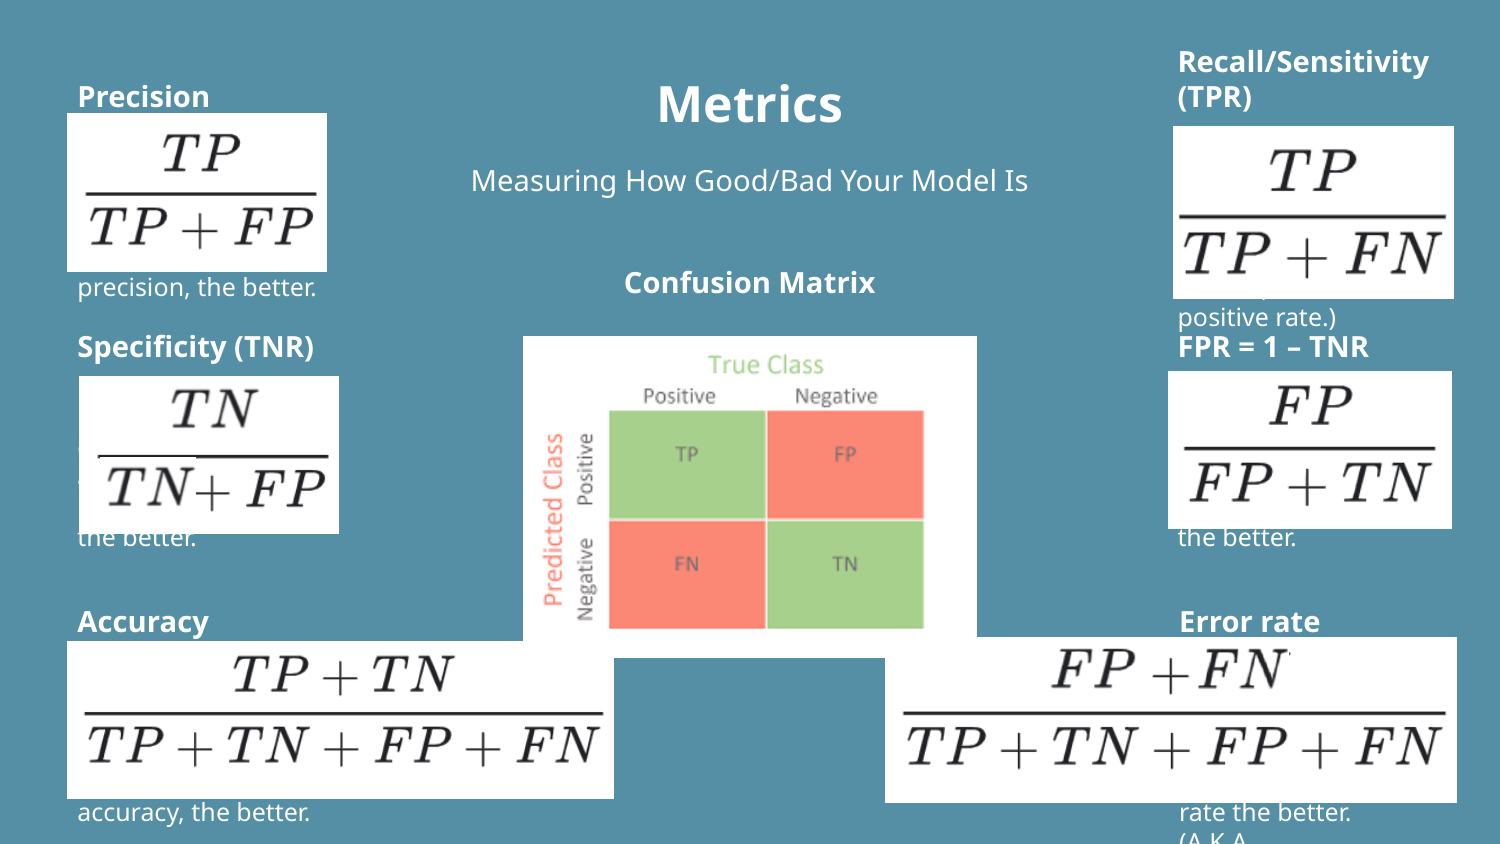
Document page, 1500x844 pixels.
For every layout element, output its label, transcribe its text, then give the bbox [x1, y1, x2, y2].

text_box Confusion Matrix [523, 249, 977, 314]
picture [79, 376, 339, 535]
title Recall/Sensitivity (TPR) [1162, 58, 1457, 128]
subtitle Number of correct classifications over total number of classifications made. The higher the accuracy, the better. [62, 631, 343, 643]
text_box Measuring How Good/Bad Your Model Is [343, 146, 1162, 212]
picture [66, 113, 327, 272]
title Error rate [1164, 583, 1448, 631]
title Accuracy [62, 583, 357, 639]
picture [66, 336, 1457, 803]
title Specificity (TNR) [62, 308, 357, 379]
subtitle Number of correct positive predictions over total number of predicted positives. The higher the precision, the better. [62, 106, 343, 272]
picture [1173, 126, 1454, 300]
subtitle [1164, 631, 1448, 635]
subtitle Number of correct positive predictions over total number of actual positives. The higher the recall, the better. (A.K.A true positive rate.) [1162, 106, 1443, 272]
title FPR = 1 – TNR [1162, 308, 1457, 379]
picture [1168, 370, 1453, 529]
subtitle Number of correct negative predictions over total number of actual negatives. The higher the specificity, the better. [62, 356, 343, 522]
title Metrics [322, 57, 1178, 146]
subtitle Number of missed negative predictions over total number of actual negatives. The higher the precision, the better. [1162, 356, 1443, 522]
title Precision [62, 58, 357, 129]
